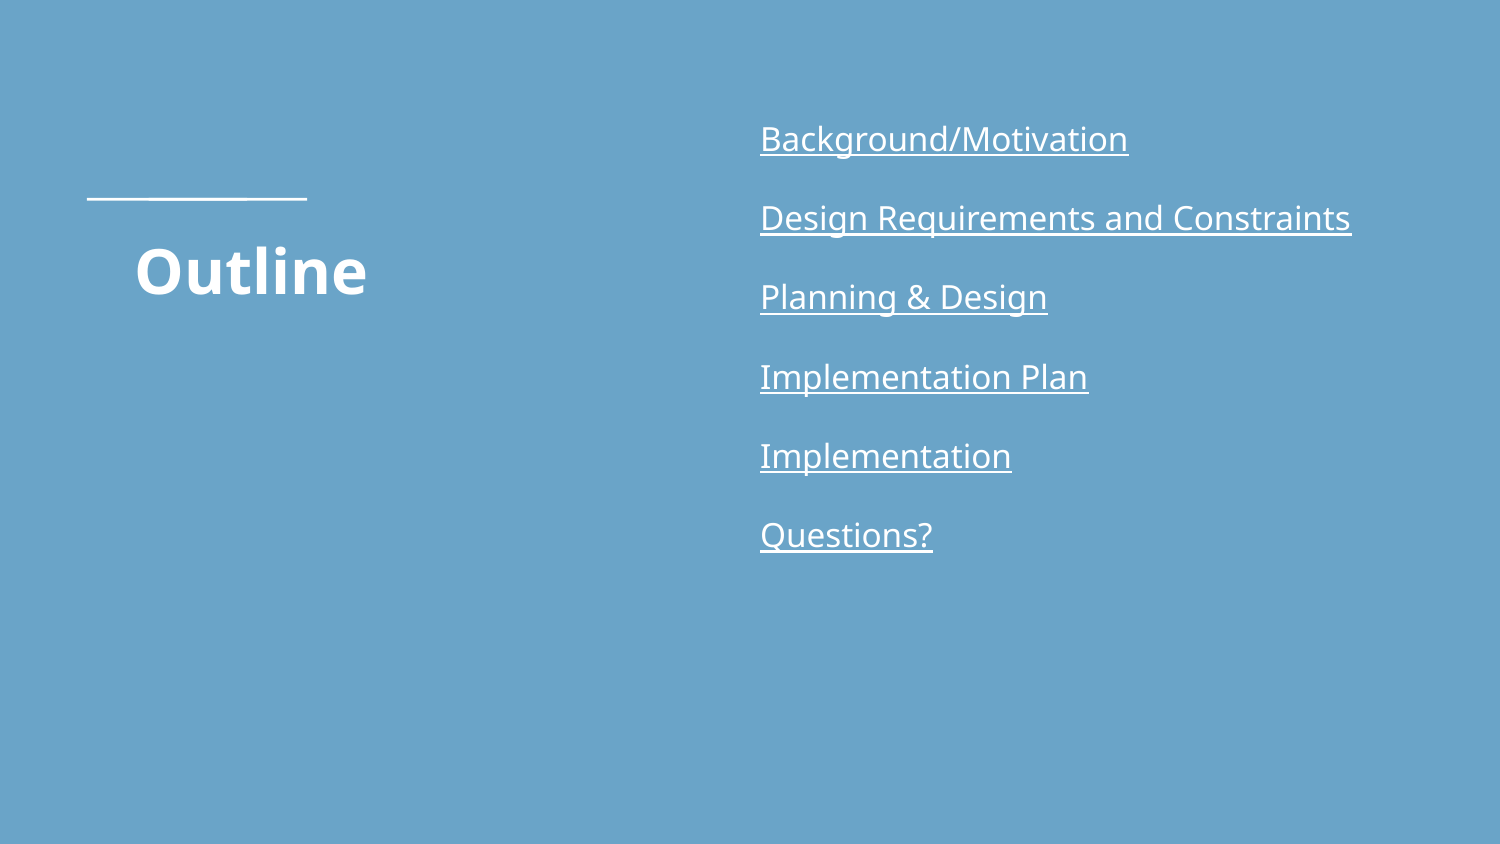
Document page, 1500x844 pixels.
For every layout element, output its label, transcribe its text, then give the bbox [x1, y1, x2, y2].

subtitle Background/Motivation Design Requirements and Constraints Planning & Design Implementation Plan Implementation Questions? [745, 97, 1415, 760]
title Outline [119, 216, 589, 466]
